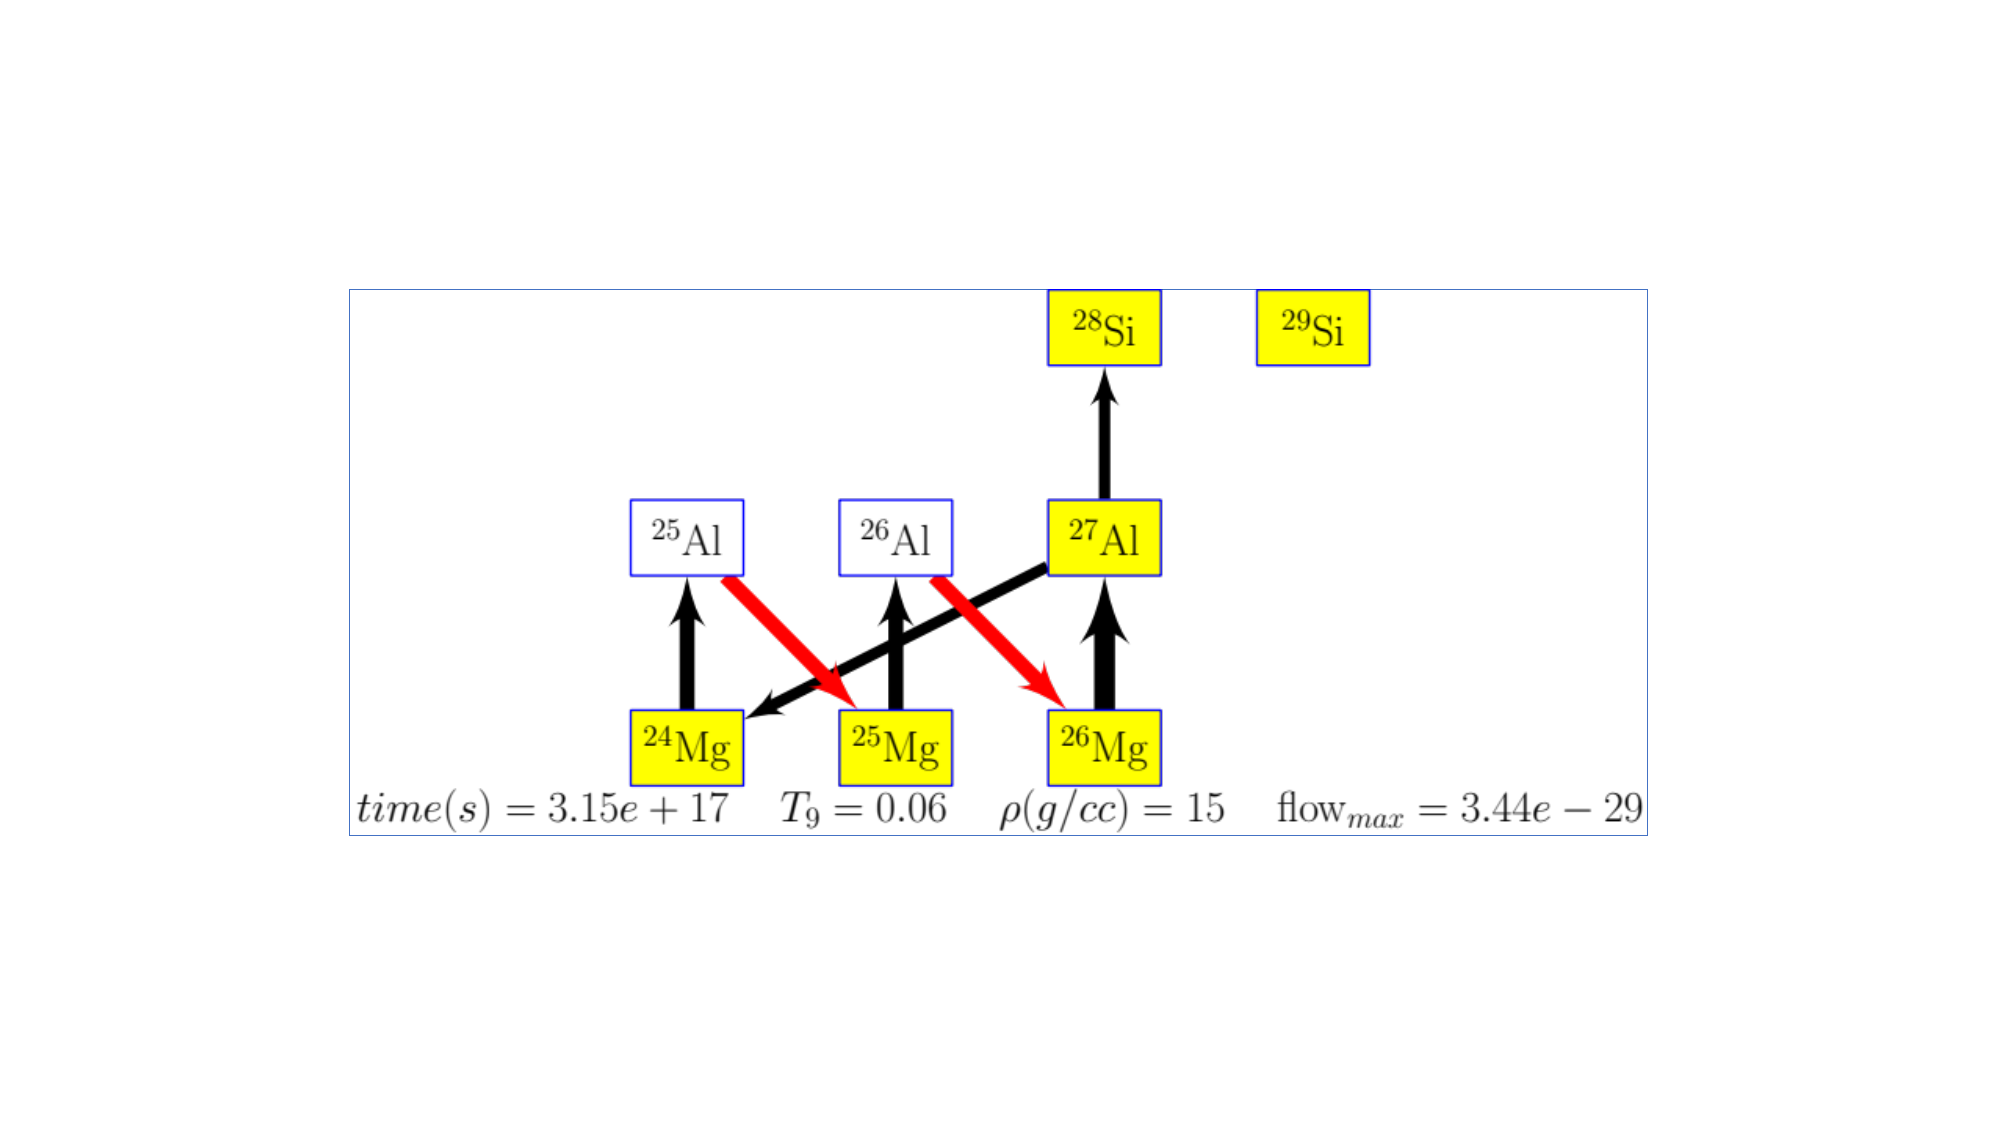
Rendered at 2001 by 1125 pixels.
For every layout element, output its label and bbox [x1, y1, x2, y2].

picture [349, 289, 1648, 836]
